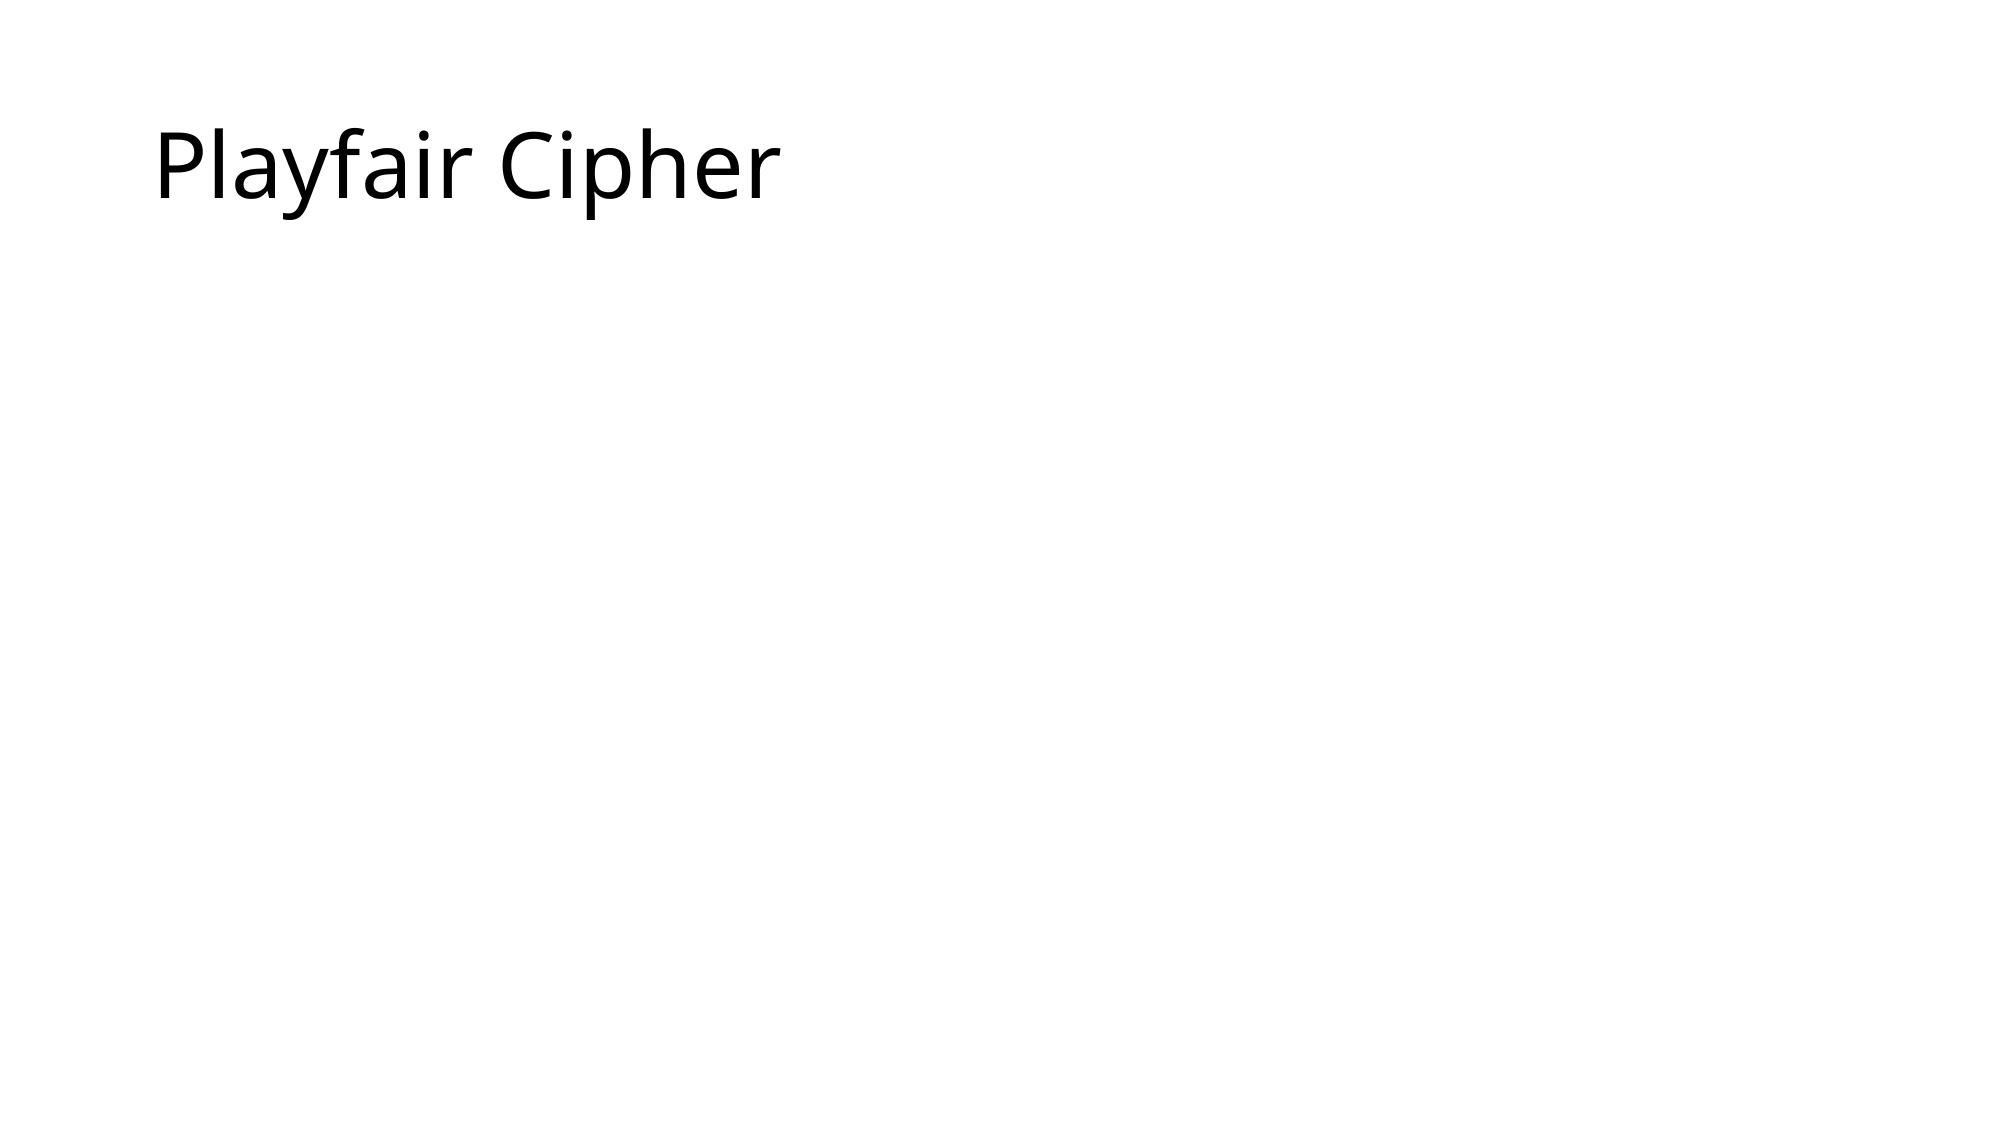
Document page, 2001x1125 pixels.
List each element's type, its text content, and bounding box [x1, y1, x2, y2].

title Playfair Cipher [137, 59, 1863, 278]
